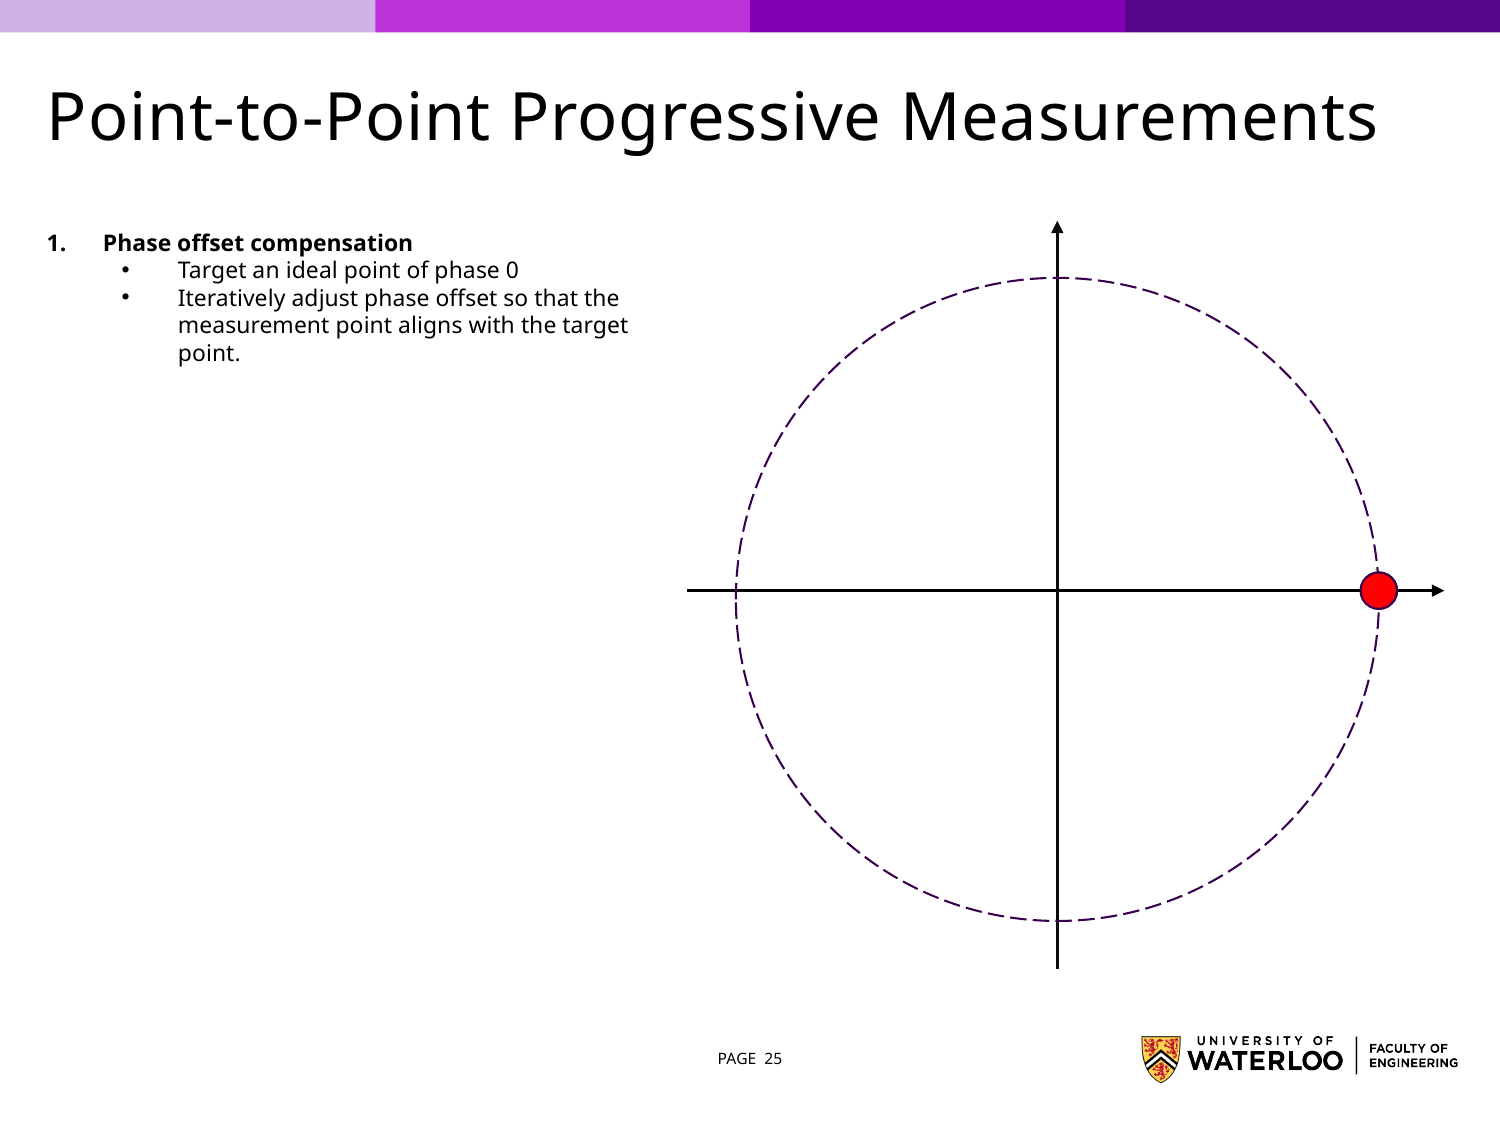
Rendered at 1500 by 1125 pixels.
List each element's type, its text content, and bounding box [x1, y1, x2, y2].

text_box Phase offset compensation Target an ideal point of phase 0 Iteratively adjust phase offset so that the measurement point aligns with the target point. [31, 220, 664, 373]
text_box [1359, 571, 1399, 590]
text_box [1058, 276, 1379, 590]
text_box [734, 591, 1057, 922]
title Point-to-Point Progressive Measurements [31, 46, 1456, 194]
slide_number PAGE 25 [687, 1039, 813, 1081]
text_box [734, 276, 1057, 590]
text_box [1359, 591, 1399, 610]
picture [1098, 1002, 1500, 1117]
text_box [1058, 591, 1380, 922]
